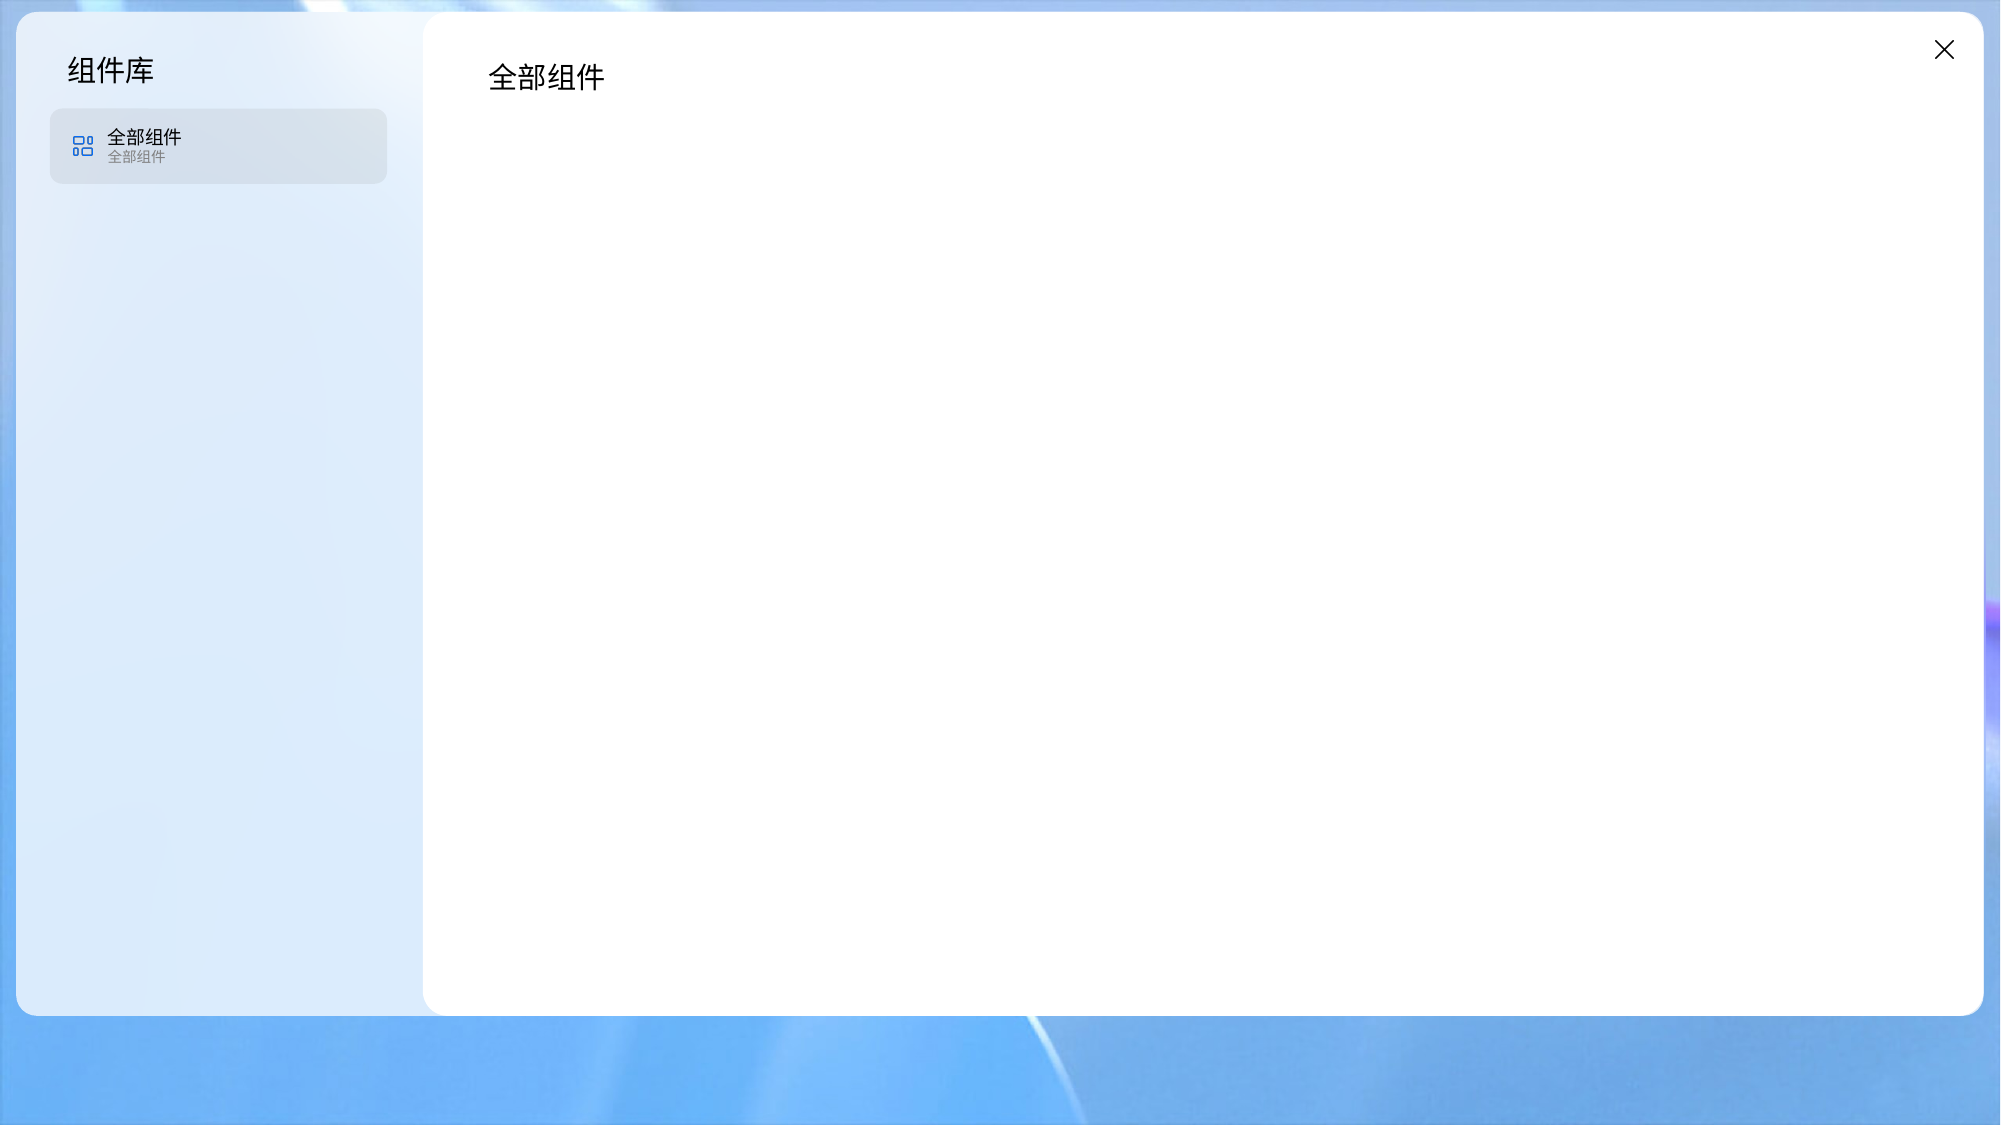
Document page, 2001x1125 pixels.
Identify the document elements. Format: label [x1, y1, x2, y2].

text_box [73, 118, 199, 174]
text_box [13, 11, 1986, 1016]
picture [0, 0, 2001, 1125]
